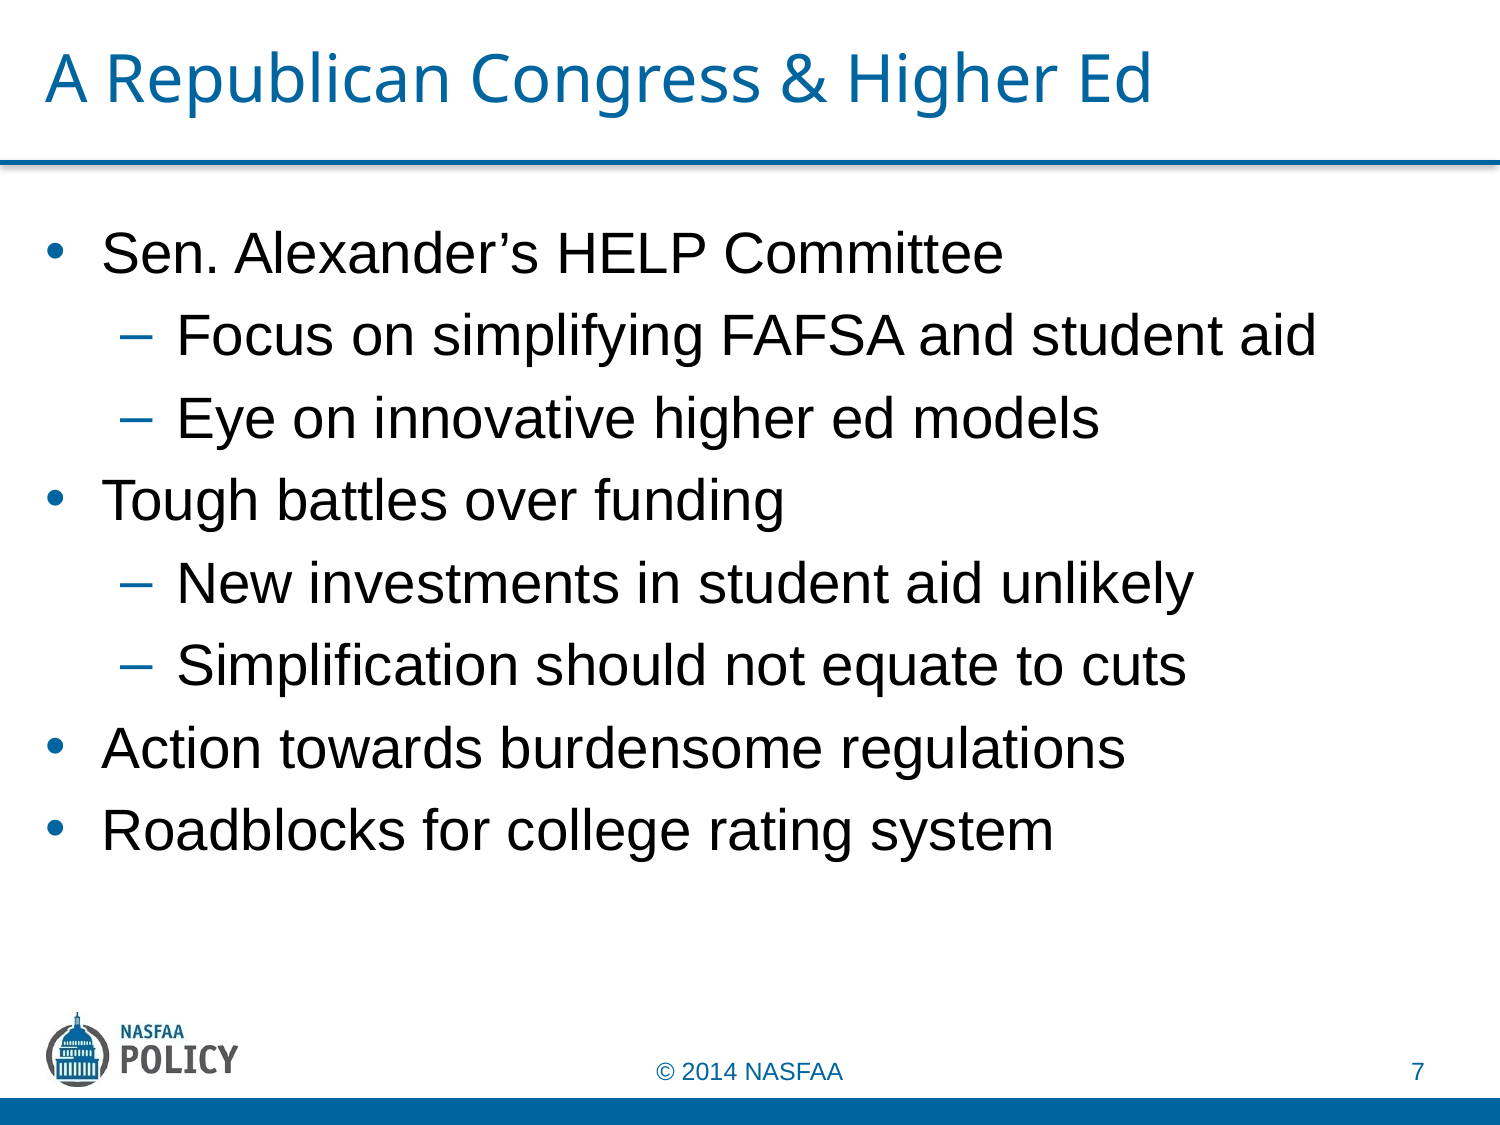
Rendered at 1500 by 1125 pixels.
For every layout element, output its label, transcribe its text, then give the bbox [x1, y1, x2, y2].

picture [46, 1012, 238, 1087]
list Sen. Alexander’s HELP Committee Focus on simplifying FAFSA and student aid Eye on innovative higher ed models Tough battles over funding New investments in student aid unlikely Simplification should not equate to cuts Action towards burdensome regulations Roadblocks for college rating system [36, 207, 1451, 976]
title A Republican Congress & Higher Ed [36, 0, 1451, 163]
